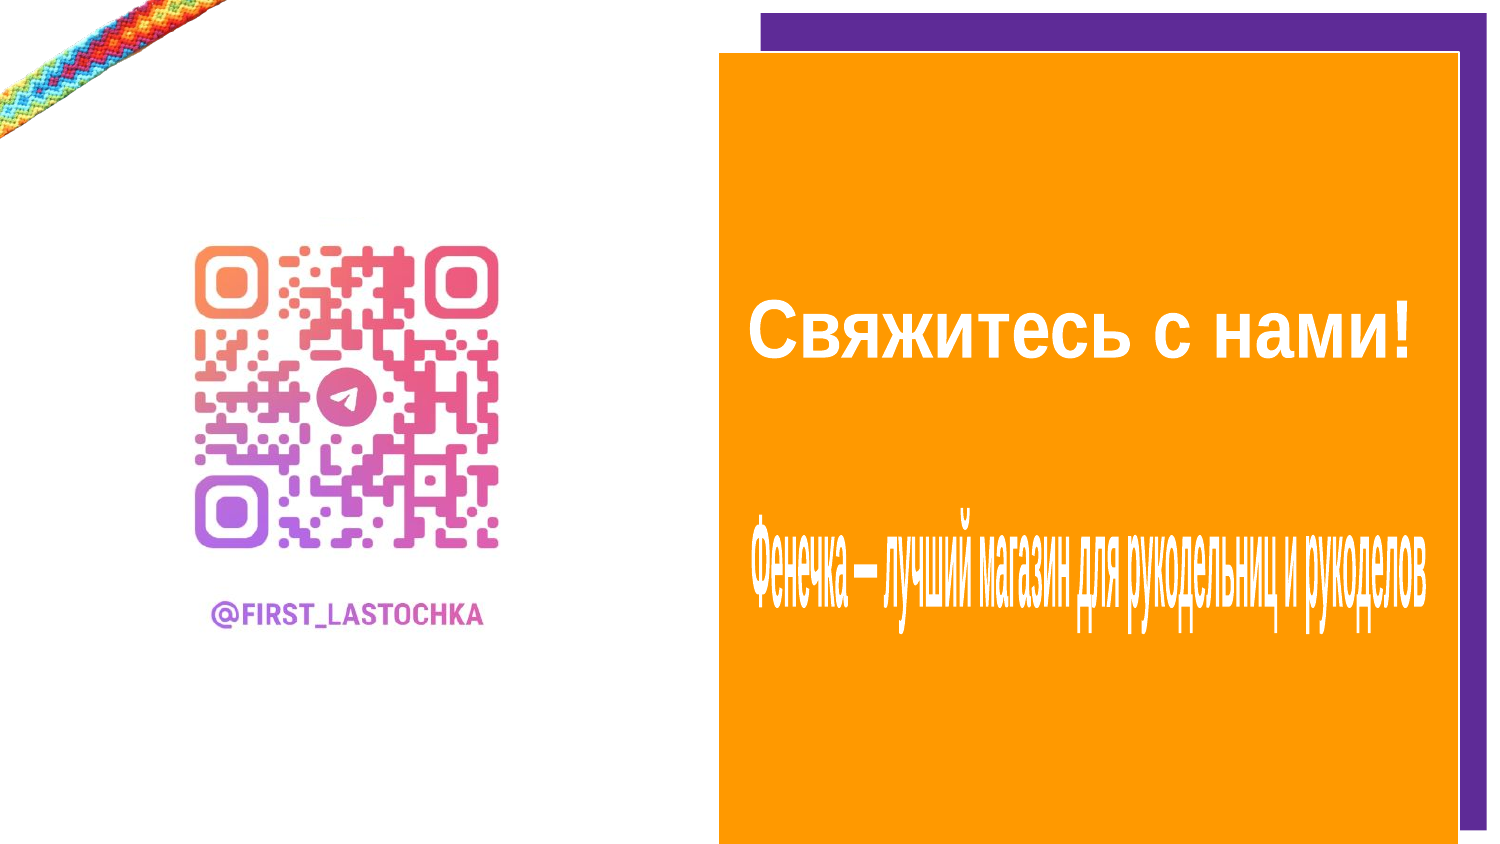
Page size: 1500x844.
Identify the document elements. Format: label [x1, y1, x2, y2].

picture [0, 0, 518, 648]
text_box [718, 52, 1459, 844]
